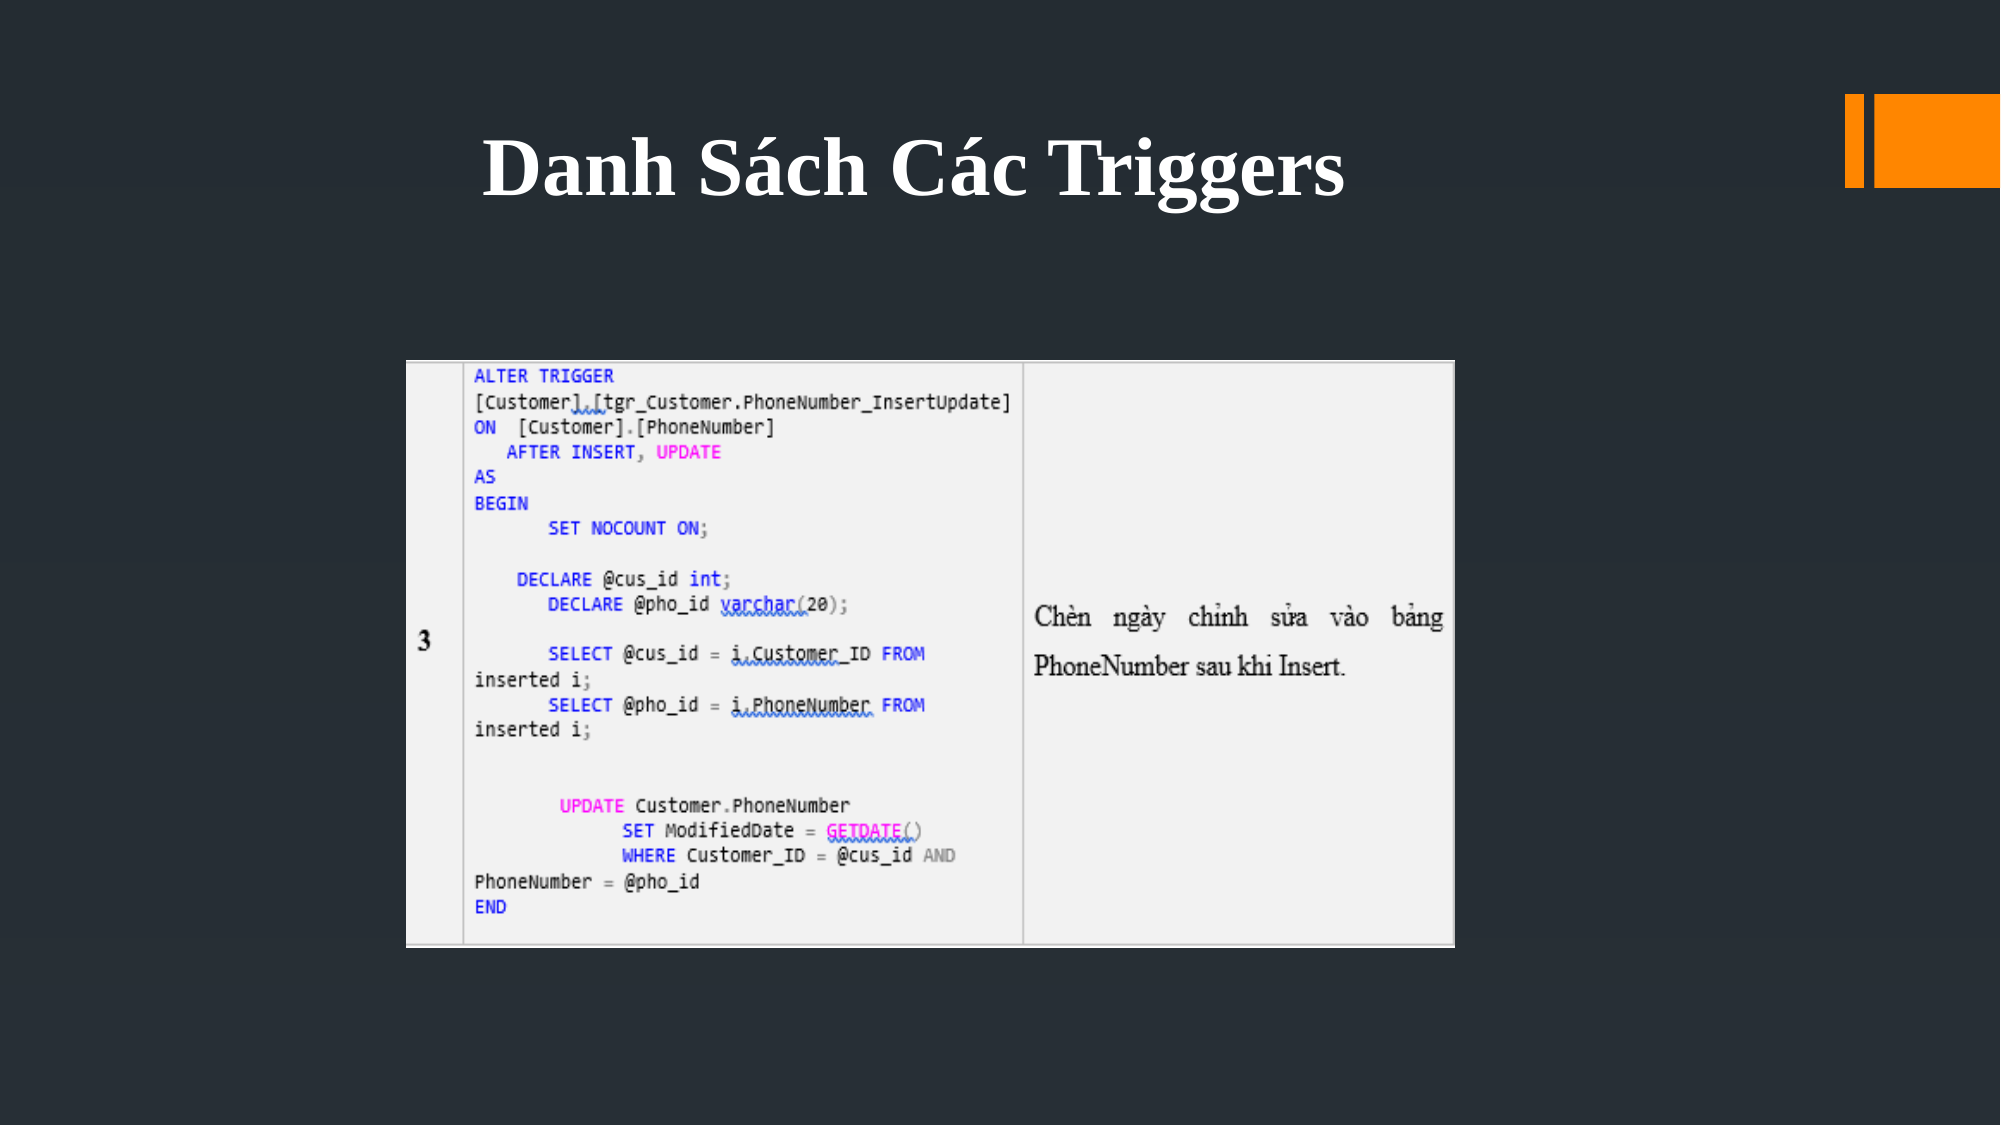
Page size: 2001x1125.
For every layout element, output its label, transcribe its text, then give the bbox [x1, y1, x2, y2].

picture [406, 360, 1455, 949]
text_box Danh Sách Các Triggers [244, 104, 1564, 280]
